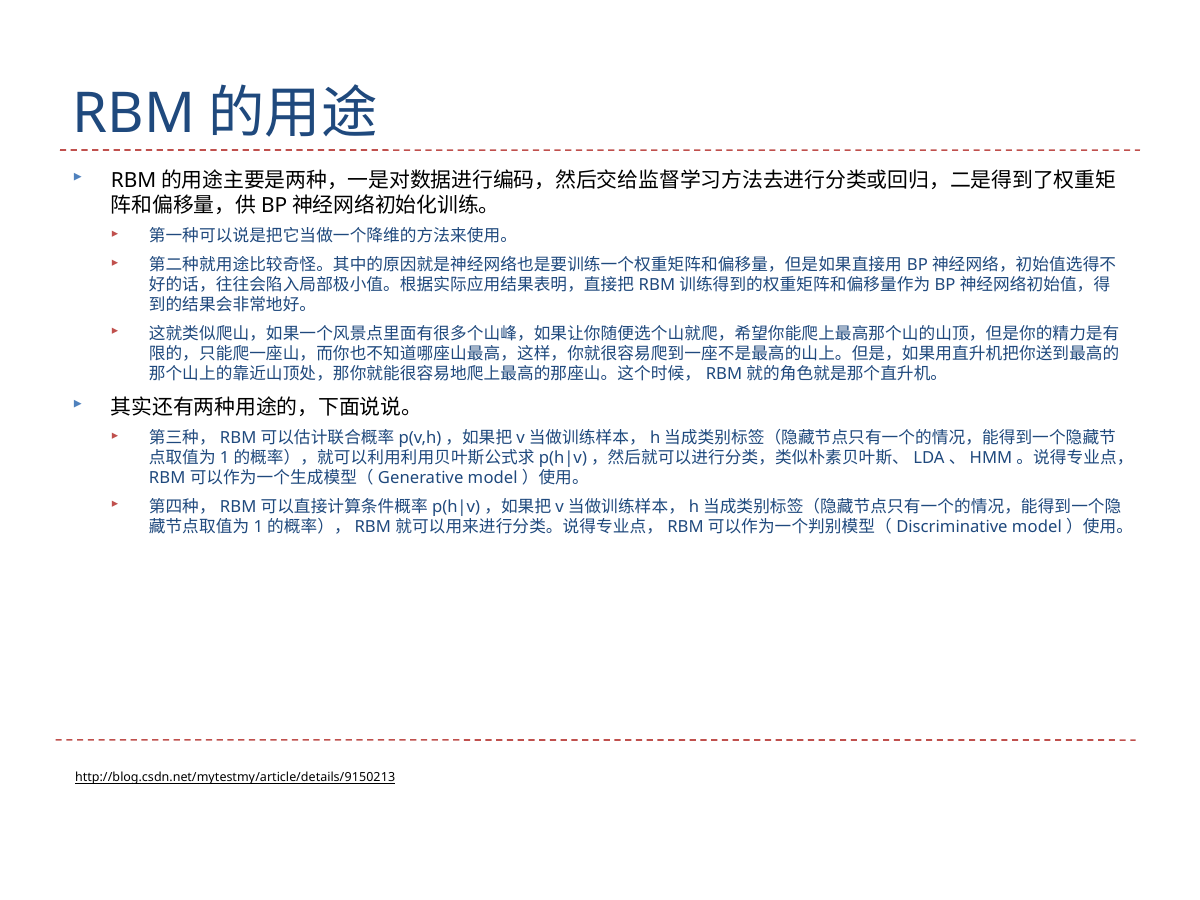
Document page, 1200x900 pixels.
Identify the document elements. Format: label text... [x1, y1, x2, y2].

list RBM的用途主要是两种，一是对数据进行编码，然后交给监督学习方法去进行分类或回归，二是得到了权重矩阵和偏移量，供BP神经网络初始化训练。 第一种可以说是把它当做一个降维的方法来使用。 第二种就用途比较奇怪。其中的原因就是神经网络也是要训练一个权重矩阵和偏移量，但是如果直接用BP神经网络，初始值选得不好的话，往往会陷入局部极小值。根据实际应用结果表明，直接把RBM训练得到的权重矩阵和偏移量作为BP神经网络初始值，得到的结果会非常地好。 这就类似爬山，如果一个风景点里面有很多个山峰，如果让你随便选个山就爬，希望你能爬上最高那个山的山顶，但是你的精力是有限的，只能爬一座山，而你也不知道哪座山最高，这样，你就很容易爬到一座不是最高的山上。但是，如果用直升机把你送到最高的那个山上的靠近山顶处，那你就能很容易地爬上最高的那座山。这个时候，RBM就的角色就是那个直升机。 其实还有两种用途的，下面说说。 第三种，RBM可以估计联合概率p(v,h)，如果把v当做训练样本，h当成类别标签（隐藏节点只有一个的情况，能得到一个隐藏节点取值为1的概率），就可以利用利用贝叶斯公式求p(h|v)，然后就可以进行分类，类似朴素贝叶斯、LDA、HMM。说得专业点，RBM可以作为一个生成模型（Generative model）使用。 第四种，RBM可以直接计算条件概率p(h|v)，如果把v当做训练样本，h当成类别标签（隐藏节点只有一个的情况，能得到一个隐藏节点取值为1的概率），RBM就可以用来进行分类。说得专业点，RBM可以作为一个判别模型（Discriminative model）使用。 [60, 159, 1140, 730]
title RBM的用途 [60, 20, 1140, 150]
list http://blog.csdn.net/mytestmy/article/details/9150213 [62, 762, 1138, 888]
